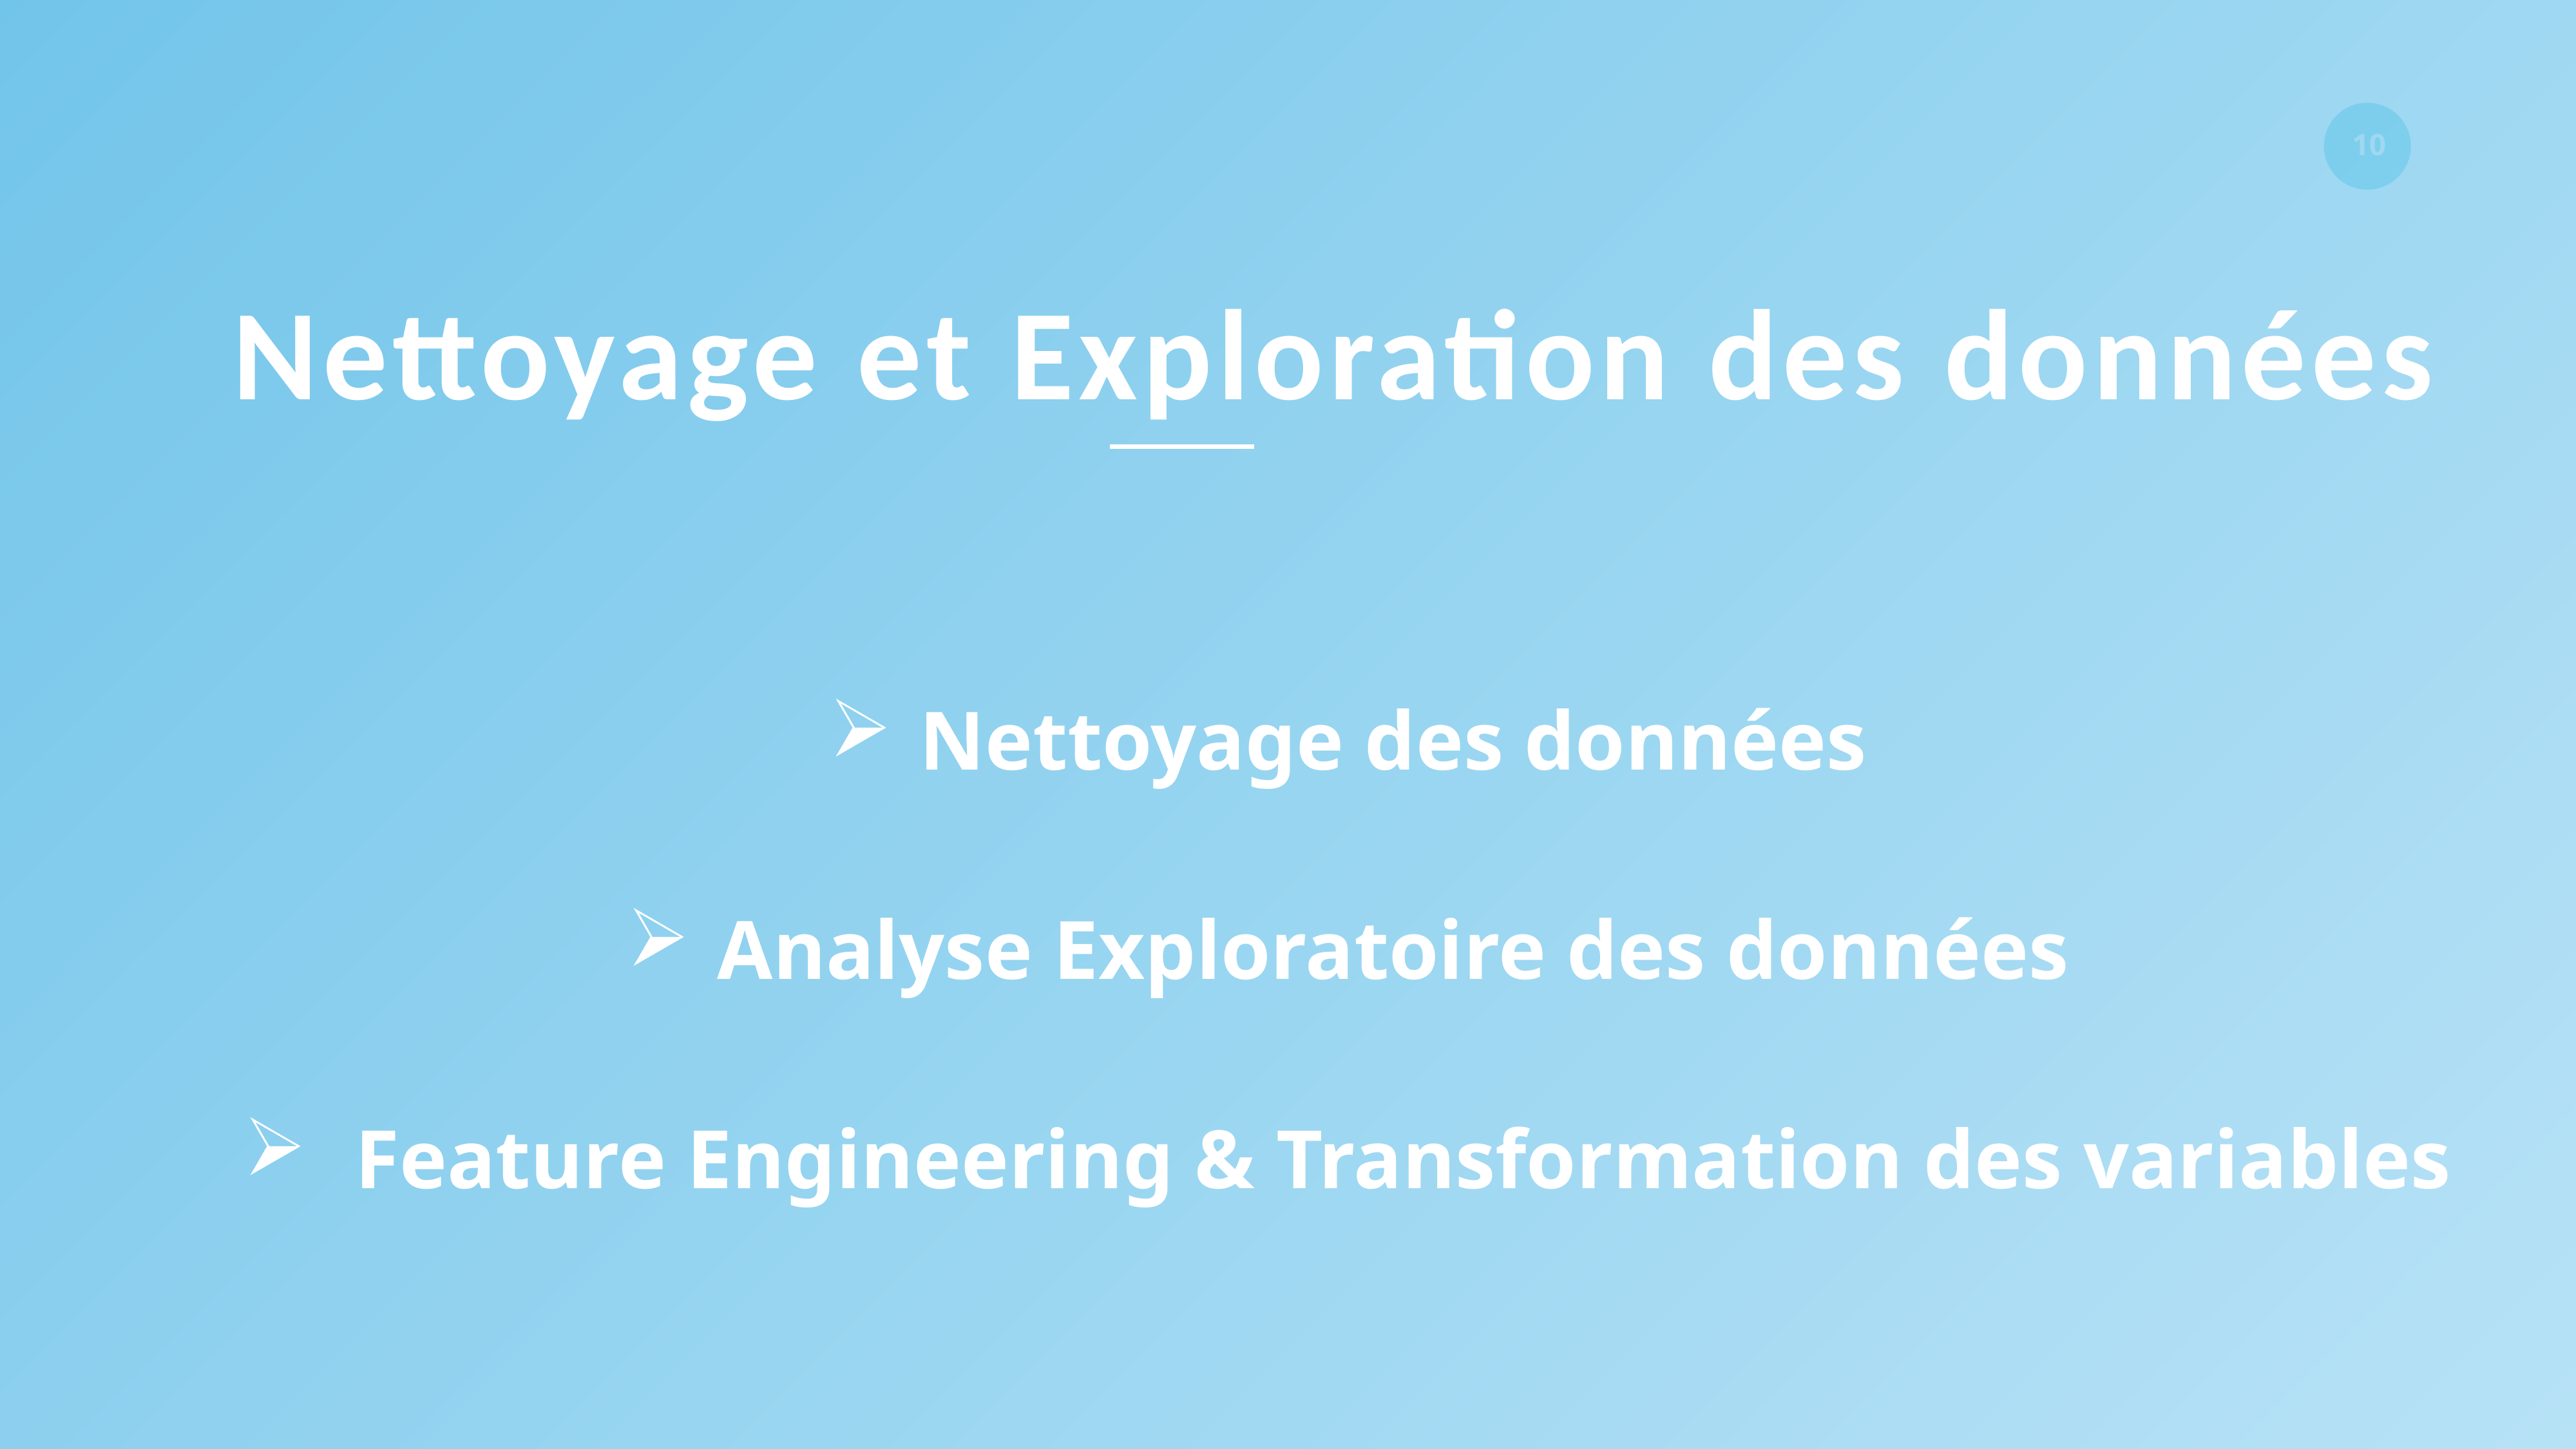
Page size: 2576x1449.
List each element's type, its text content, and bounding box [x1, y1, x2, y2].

text_box [0, 0, 2576, 1449]
text_box Nettoyage des données Analyse Exploratoire des données Feature Engineering & Transformation des variables [84, 581, 2576, 1217]
text_box Nettoyage et Exploration des données [223, 270, 2576, 619]
